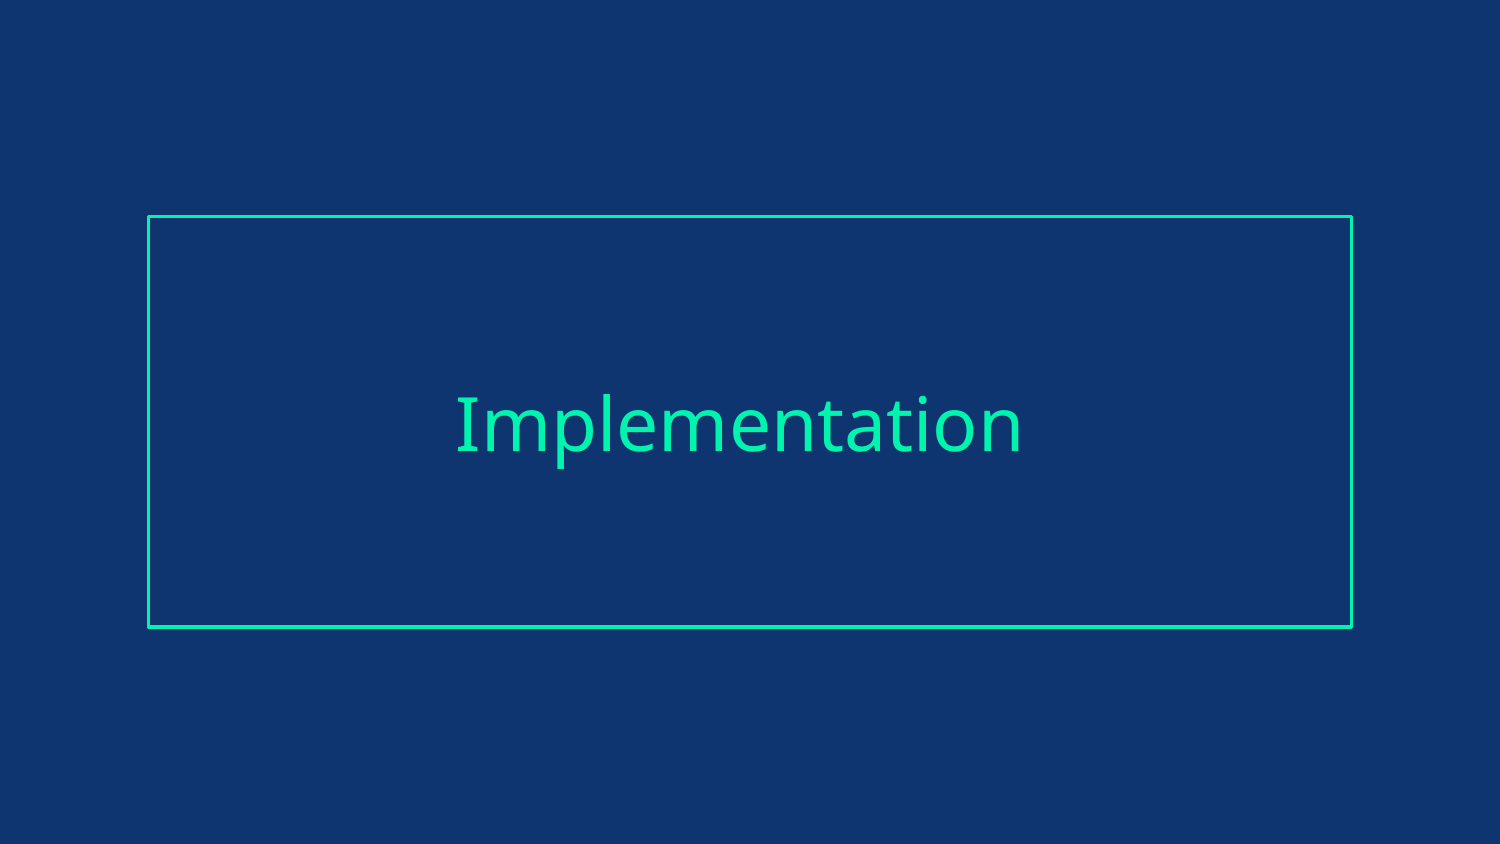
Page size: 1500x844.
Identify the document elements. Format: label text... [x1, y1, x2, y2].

title Implementation [289, 303, 1211, 541]
